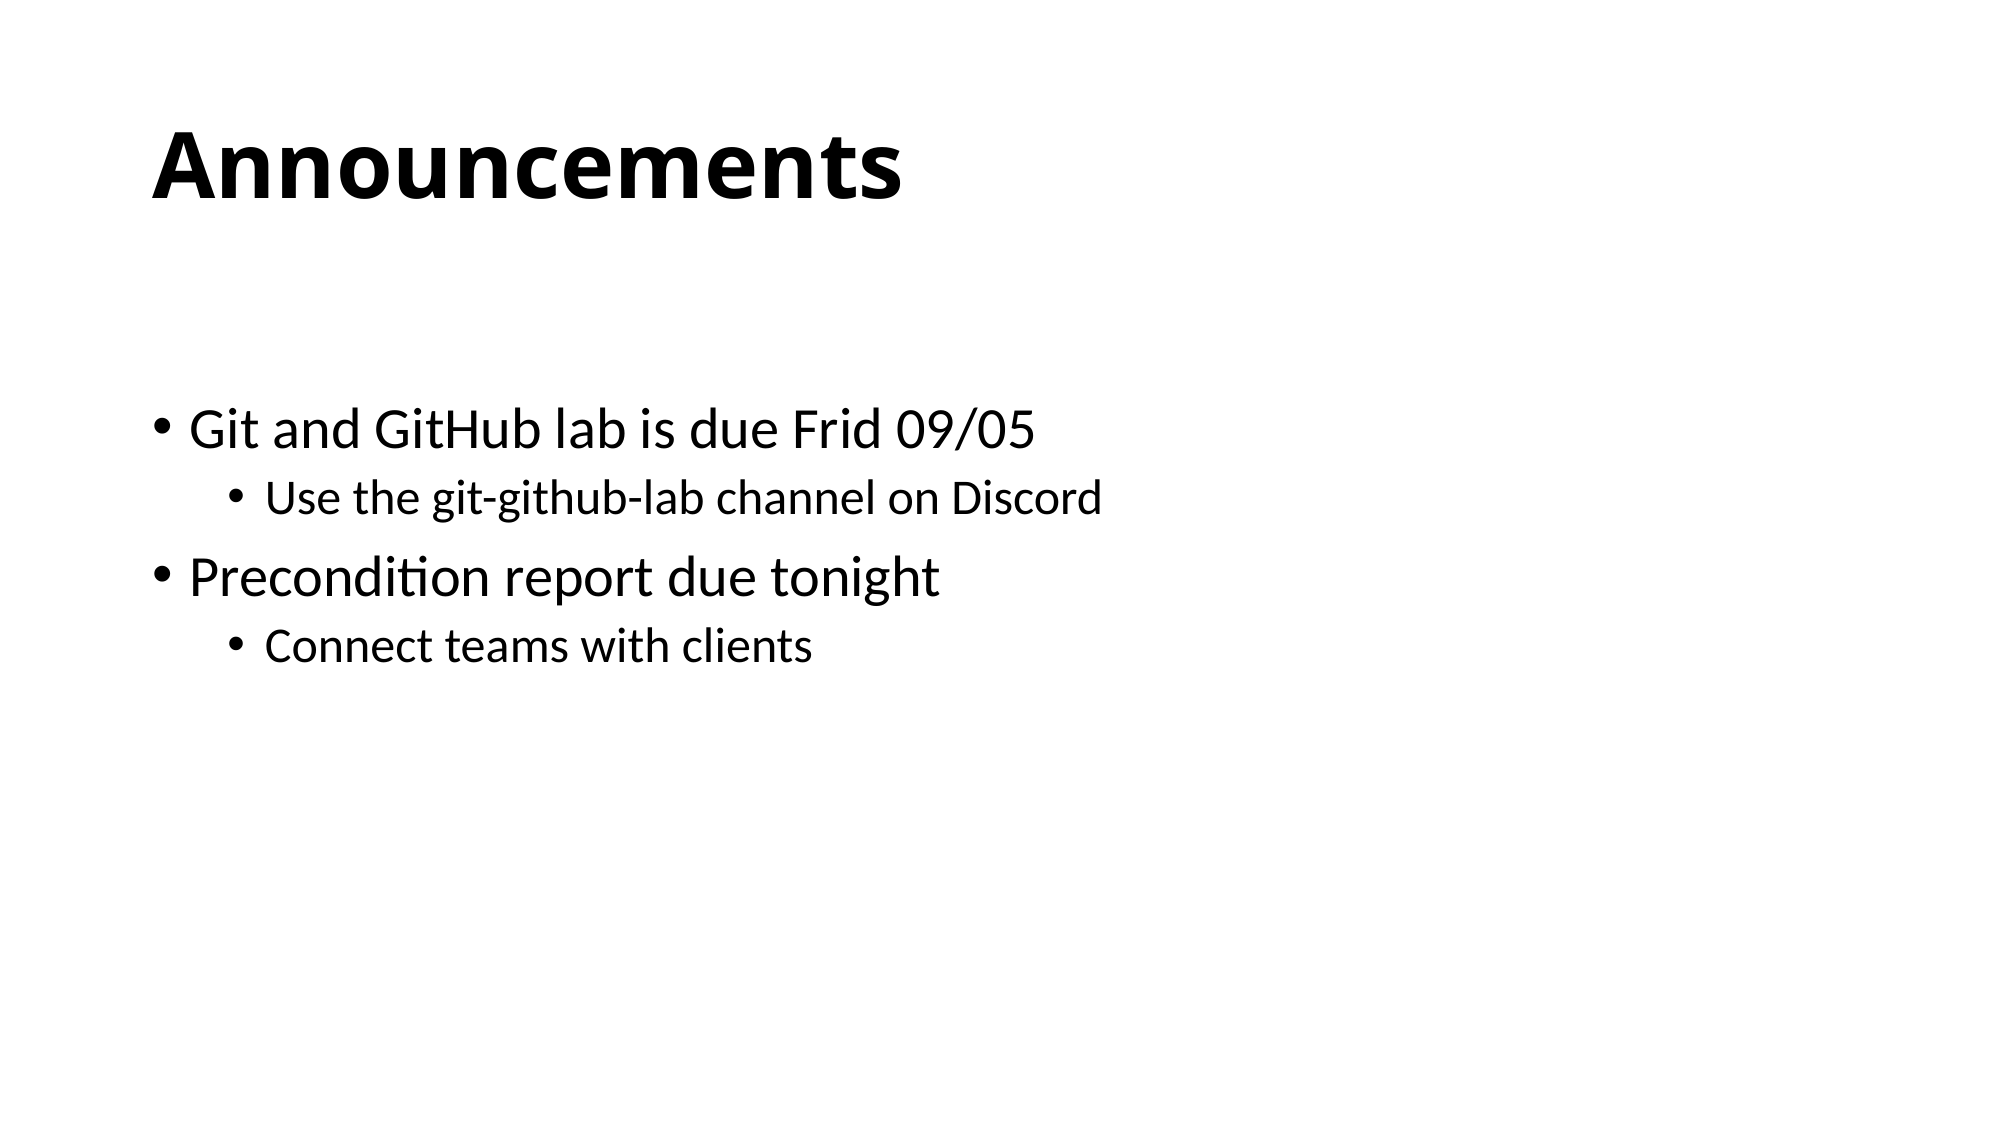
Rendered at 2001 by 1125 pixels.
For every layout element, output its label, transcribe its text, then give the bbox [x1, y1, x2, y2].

list Git and GitHub lab is due Frid 09/05 Use the git-github-lab channel on Discord Precondition report due tonight Connect teams with clients [137, 299, 1863, 1014]
title Announcements [137, 59, 1863, 278]
